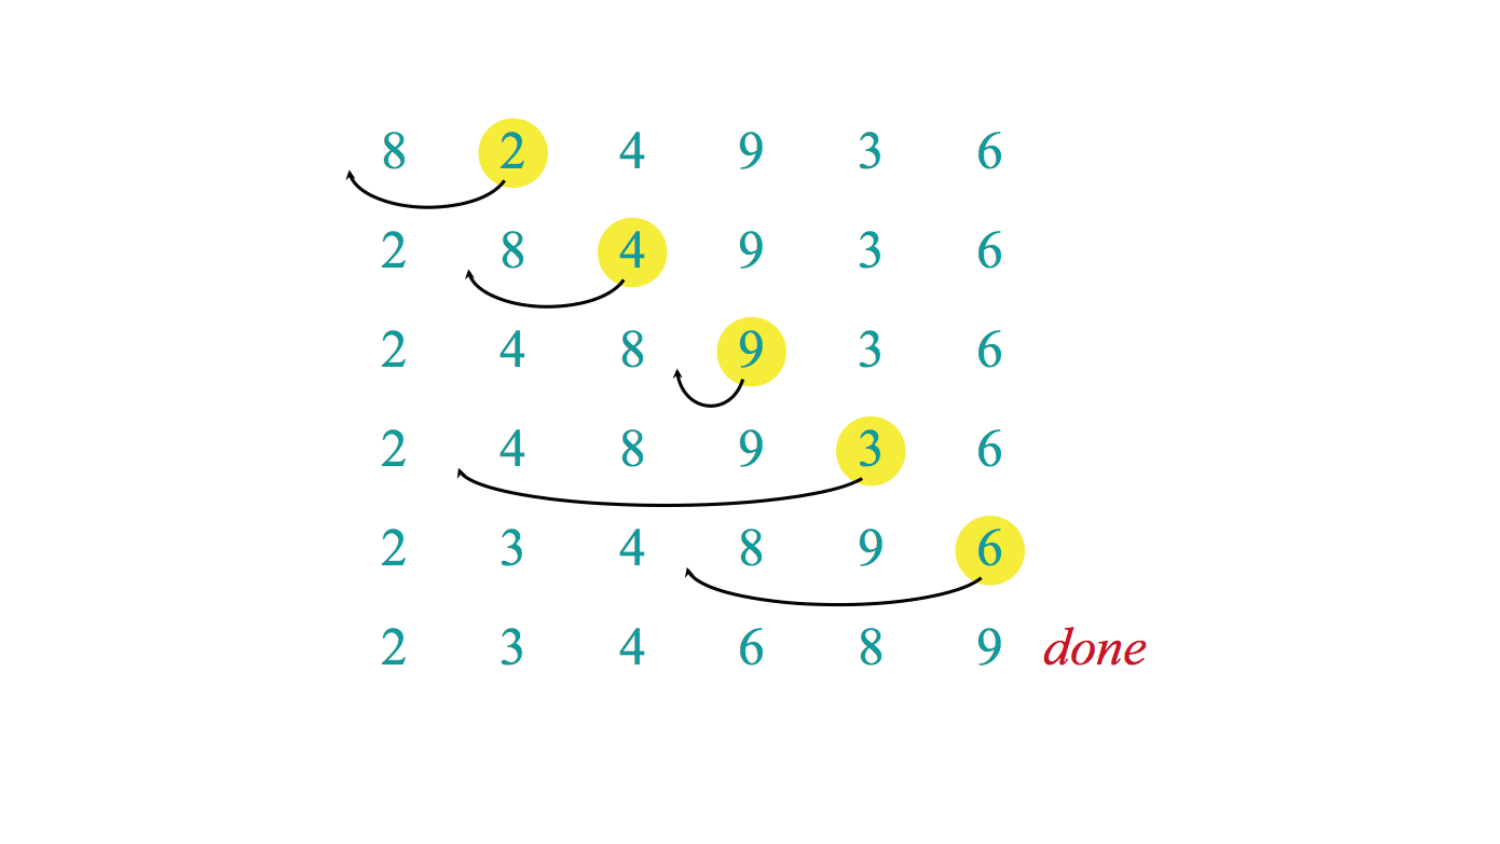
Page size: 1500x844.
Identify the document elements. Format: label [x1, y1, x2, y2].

picture [287, 95, 1178, 699]
